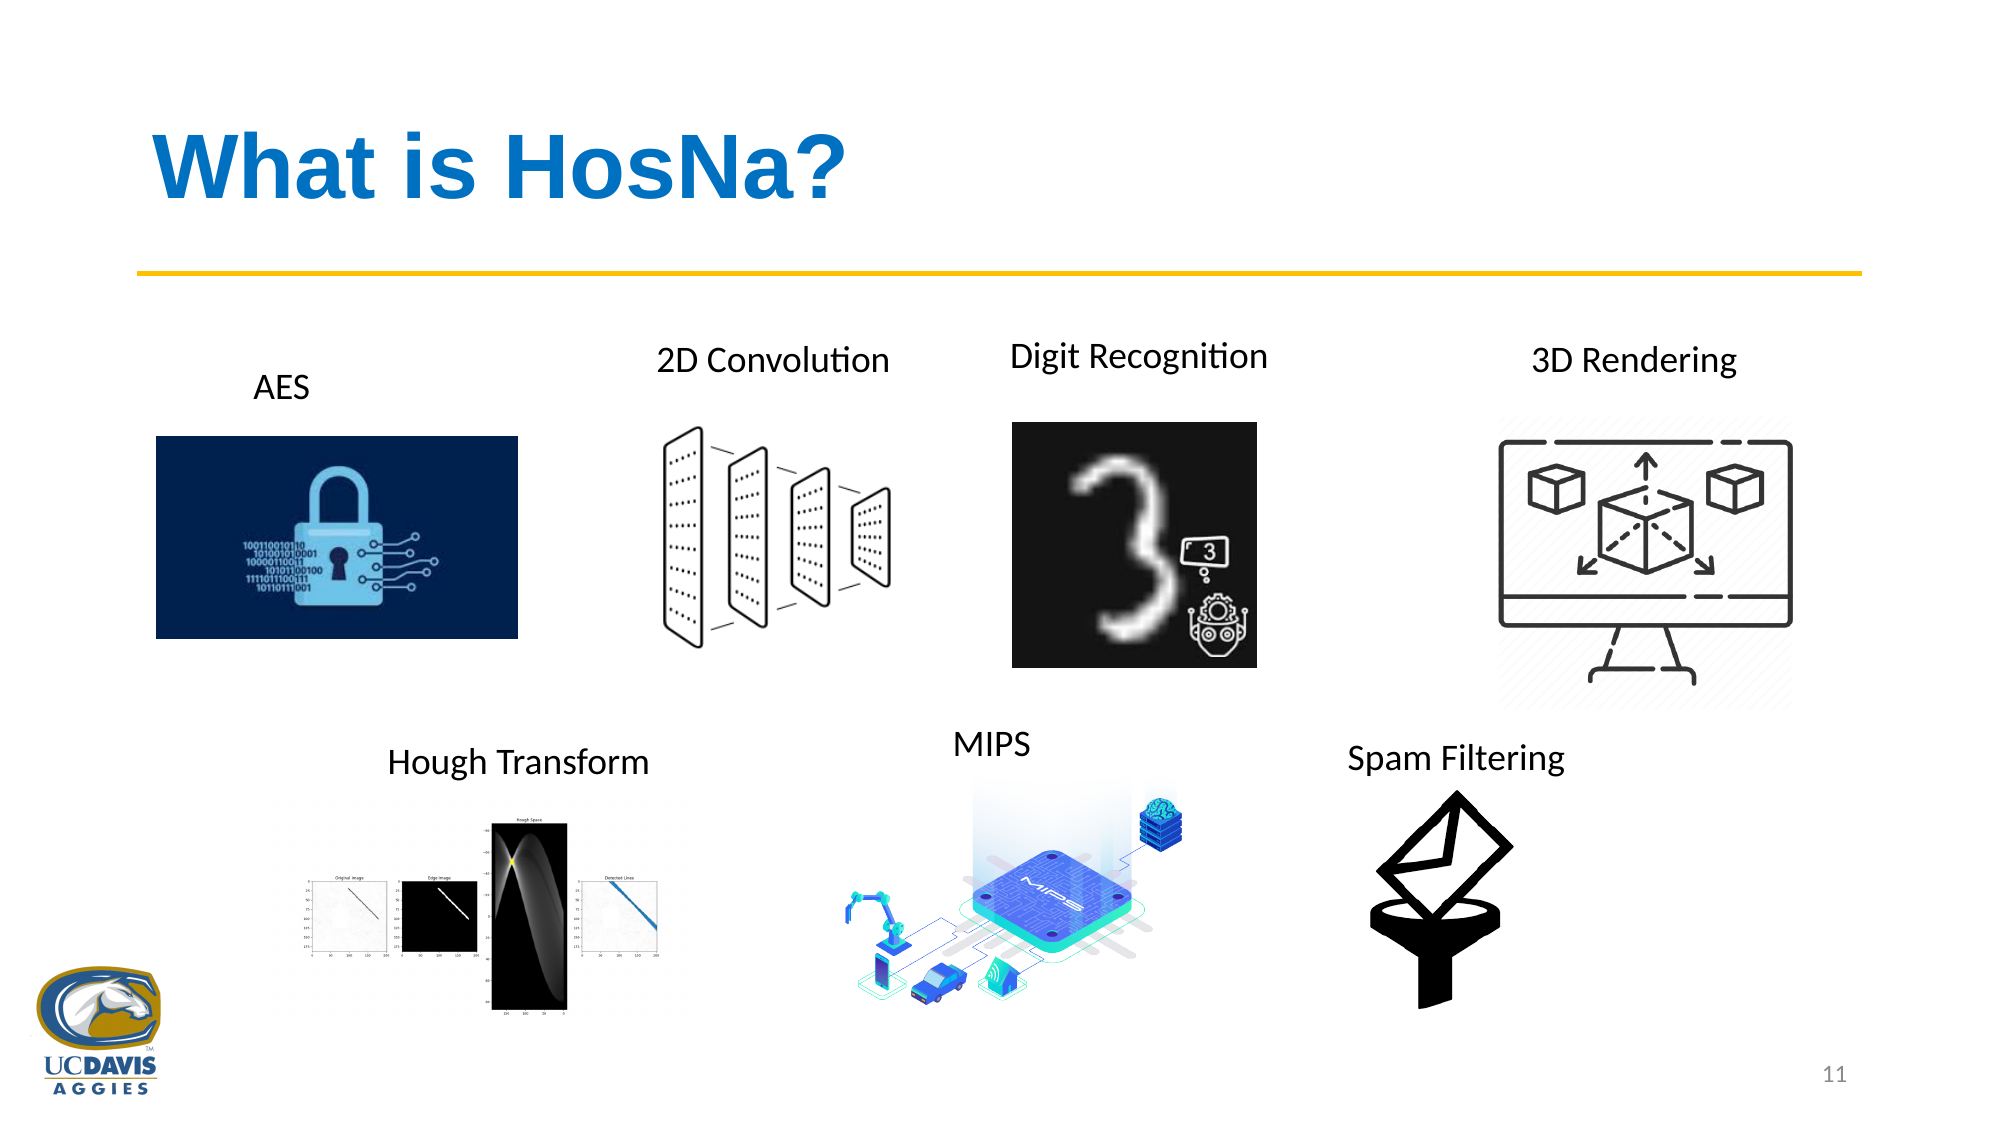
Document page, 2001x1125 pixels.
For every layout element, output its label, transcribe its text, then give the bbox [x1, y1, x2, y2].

picture [1012, 422, 1257, 668]
text_box 2D Convolution [641, 327, 916, 388]
picture [156, 436, 518, 639]
picture [838, 769, 1266, 1010]
picture [661, 422, 893, 653]
text_box MIPS [937, 711, 1189, 769]
picture [24, 957, 175, 1103]
picture [256, 794, 701, 1036]
title What is HosNa? [137, 59, 1863, 273]
text_box AES [238, 354, 490, 415]
text_box Spam Filtering [1332, 725, 1584, 786]
text_box Digit Recognition [995, 324, 1294, 384]
picture [1496, 413, 1795, 712]
slide_number 11 [1412, 1042, 1863, 1103]
text_box Hough Transform [372, 730, 700, 790]
text_box 3D Rendering [1516, 327, 1768, 388]
picture [1332, 790, 1551, 1009]
